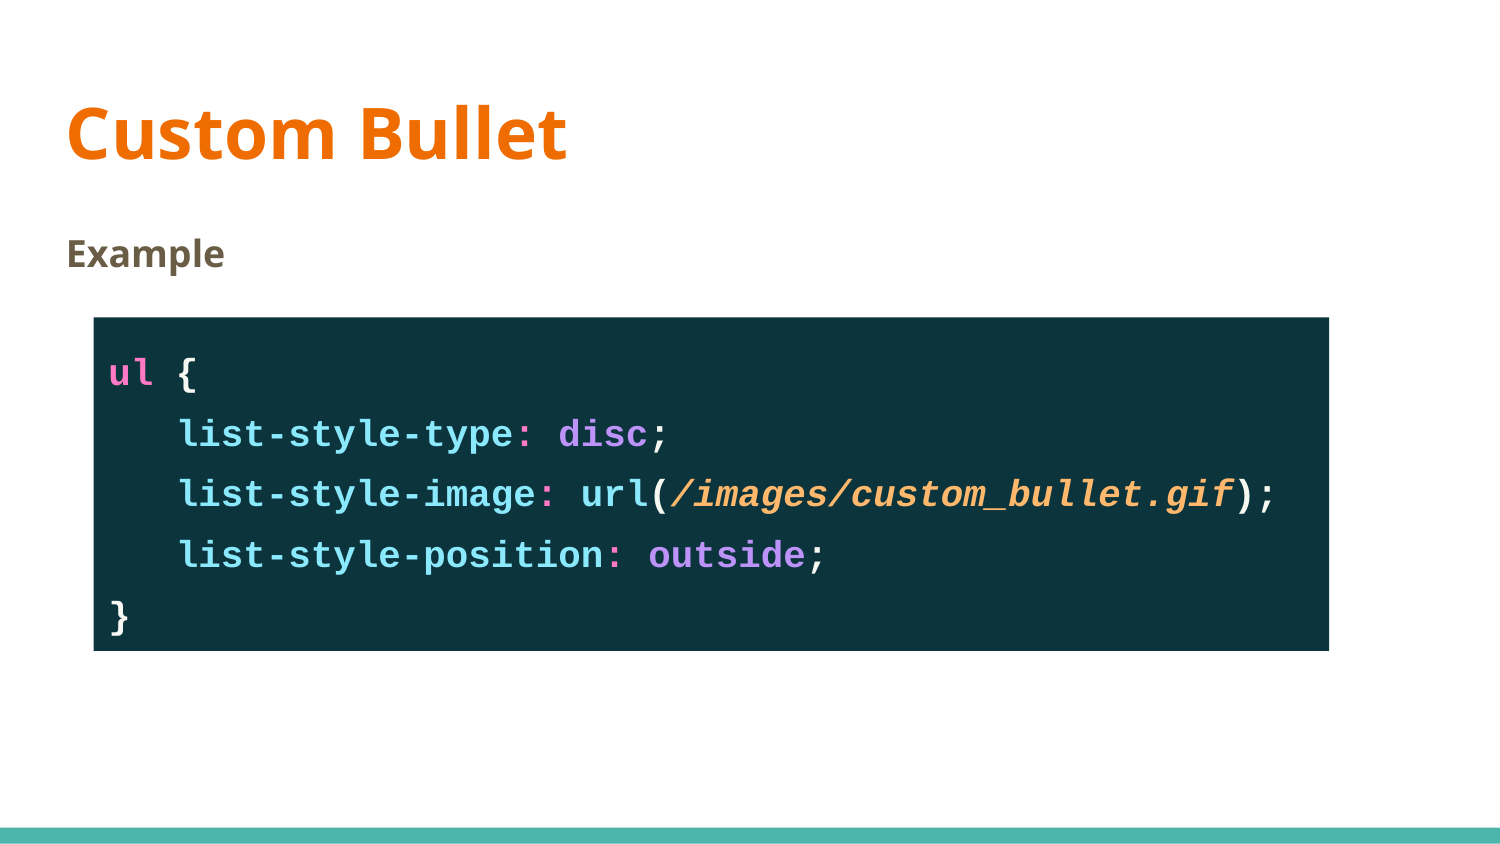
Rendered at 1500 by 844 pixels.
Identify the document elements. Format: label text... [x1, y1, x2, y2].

text_box ul { list-style-type: disc; list-style-image: url(/images/custom_bullet.gif); list-style-position: outside; } [93, 317, 1330, 651]
text_box Custom Bullet [51, 72, 1449, 189]
text_box Example [51, 207, 1449, 750]
